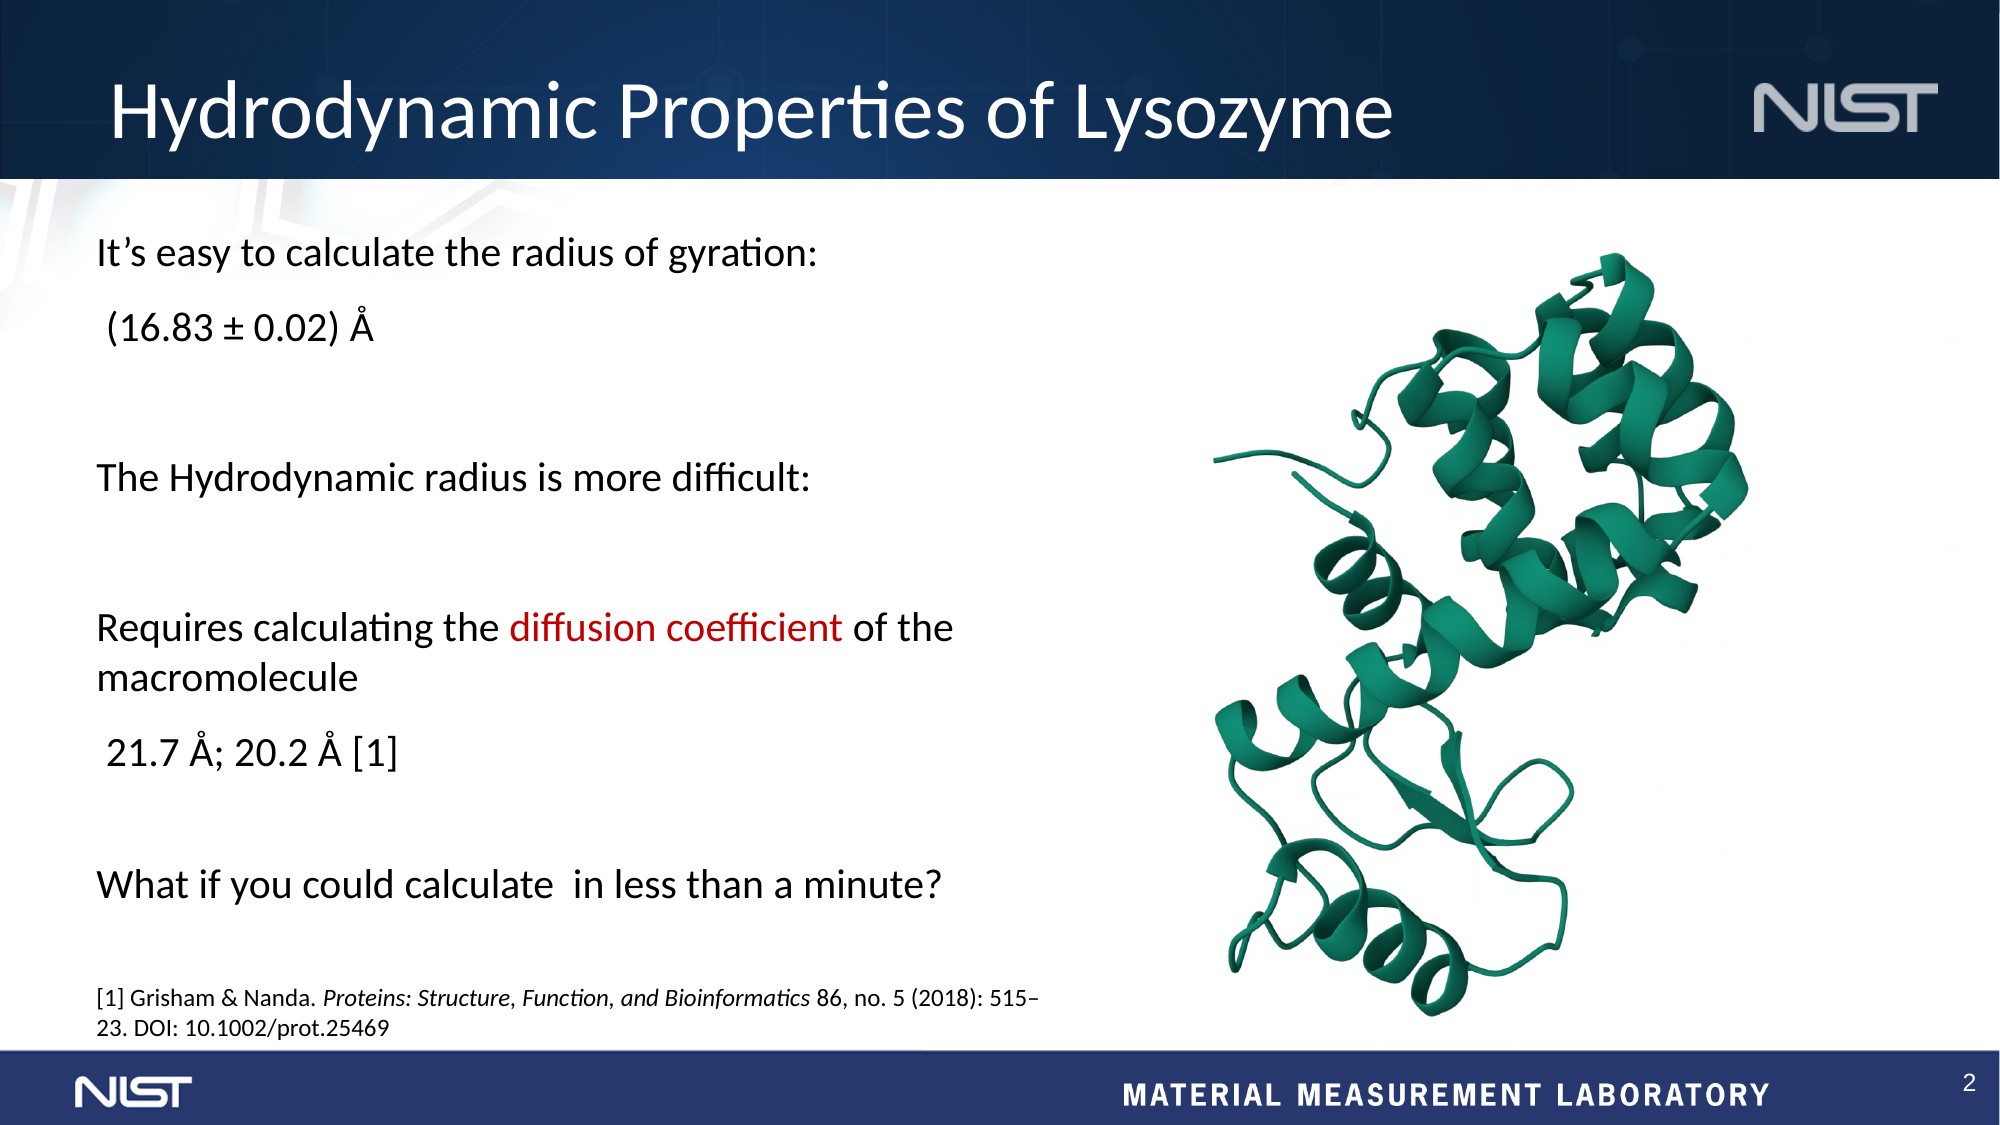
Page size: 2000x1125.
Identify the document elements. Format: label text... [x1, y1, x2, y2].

picture [0, 0, 2000, 1125]
title Hydrodynamic Properties of Lysozyme [94, 0, 1819, 214]
text_box [1] Grisham & Nanda. Proteins: Structure, Function, and Bioinformatics 86, no. 5 (2018): 515–23. DOI: 10.1002/prot.25469 [81, 974, 919, 1049]
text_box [924, 185, 2000, 1051]
picture [1819, 0, 2000, 185]
slide_number 2 [1816, 1059, 1992, 1112]
